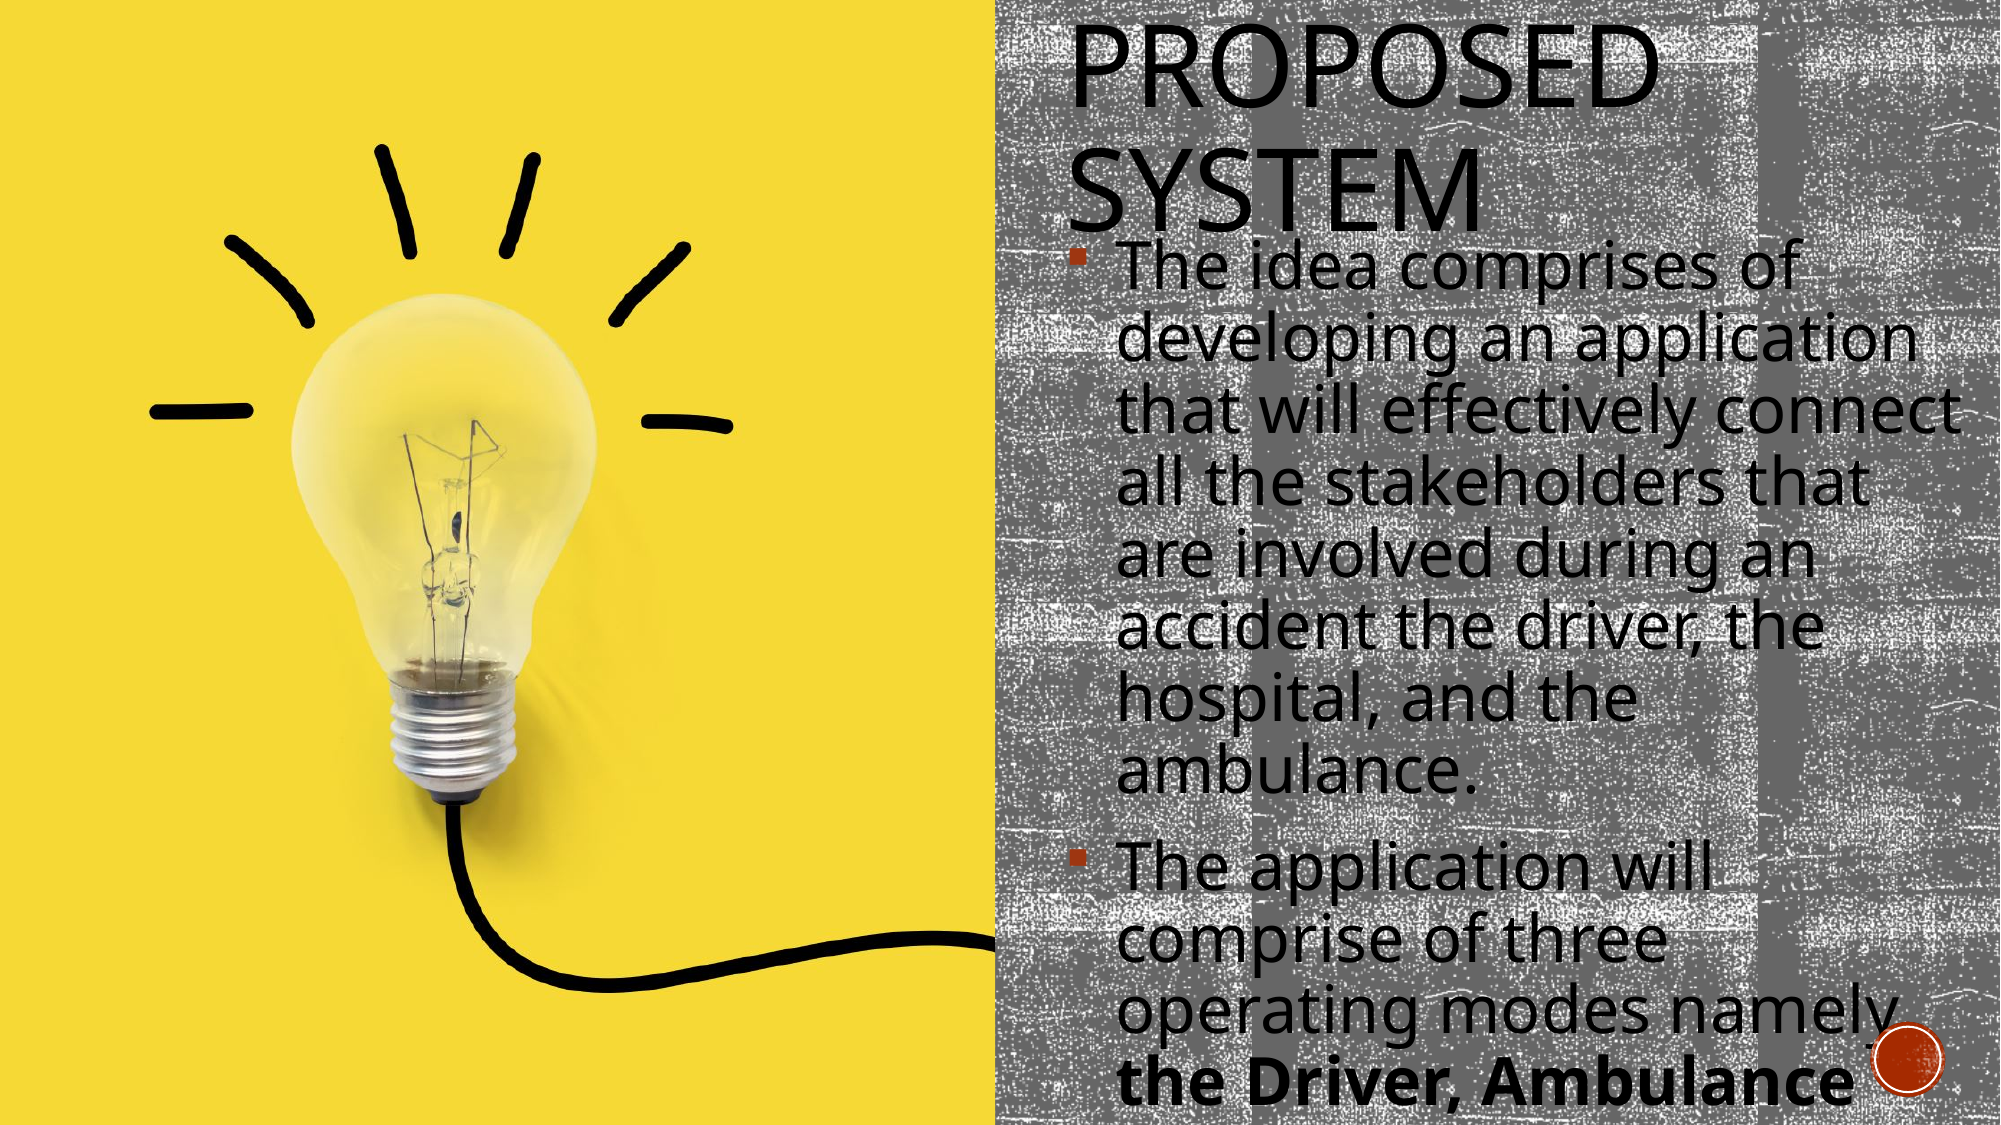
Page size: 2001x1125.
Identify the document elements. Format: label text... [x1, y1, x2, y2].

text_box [1871, 1023, 1944, 1097]
text_box [996, 0, 1050, 1125]
list The idea comprises of developing an application that will effectively connect all the stakeholders that are involved during an accident the driver, the hospital, and the ambulance. The application will comprise of three operating modes namely the Driver, Ambulance and Hospital. [1050, 224, 2000, 1125]
title Proposed system [1050, 0, 1920, 224]
picture [0, 0, 996, 1125]
text_box [1920, 0, 2000, 224]
